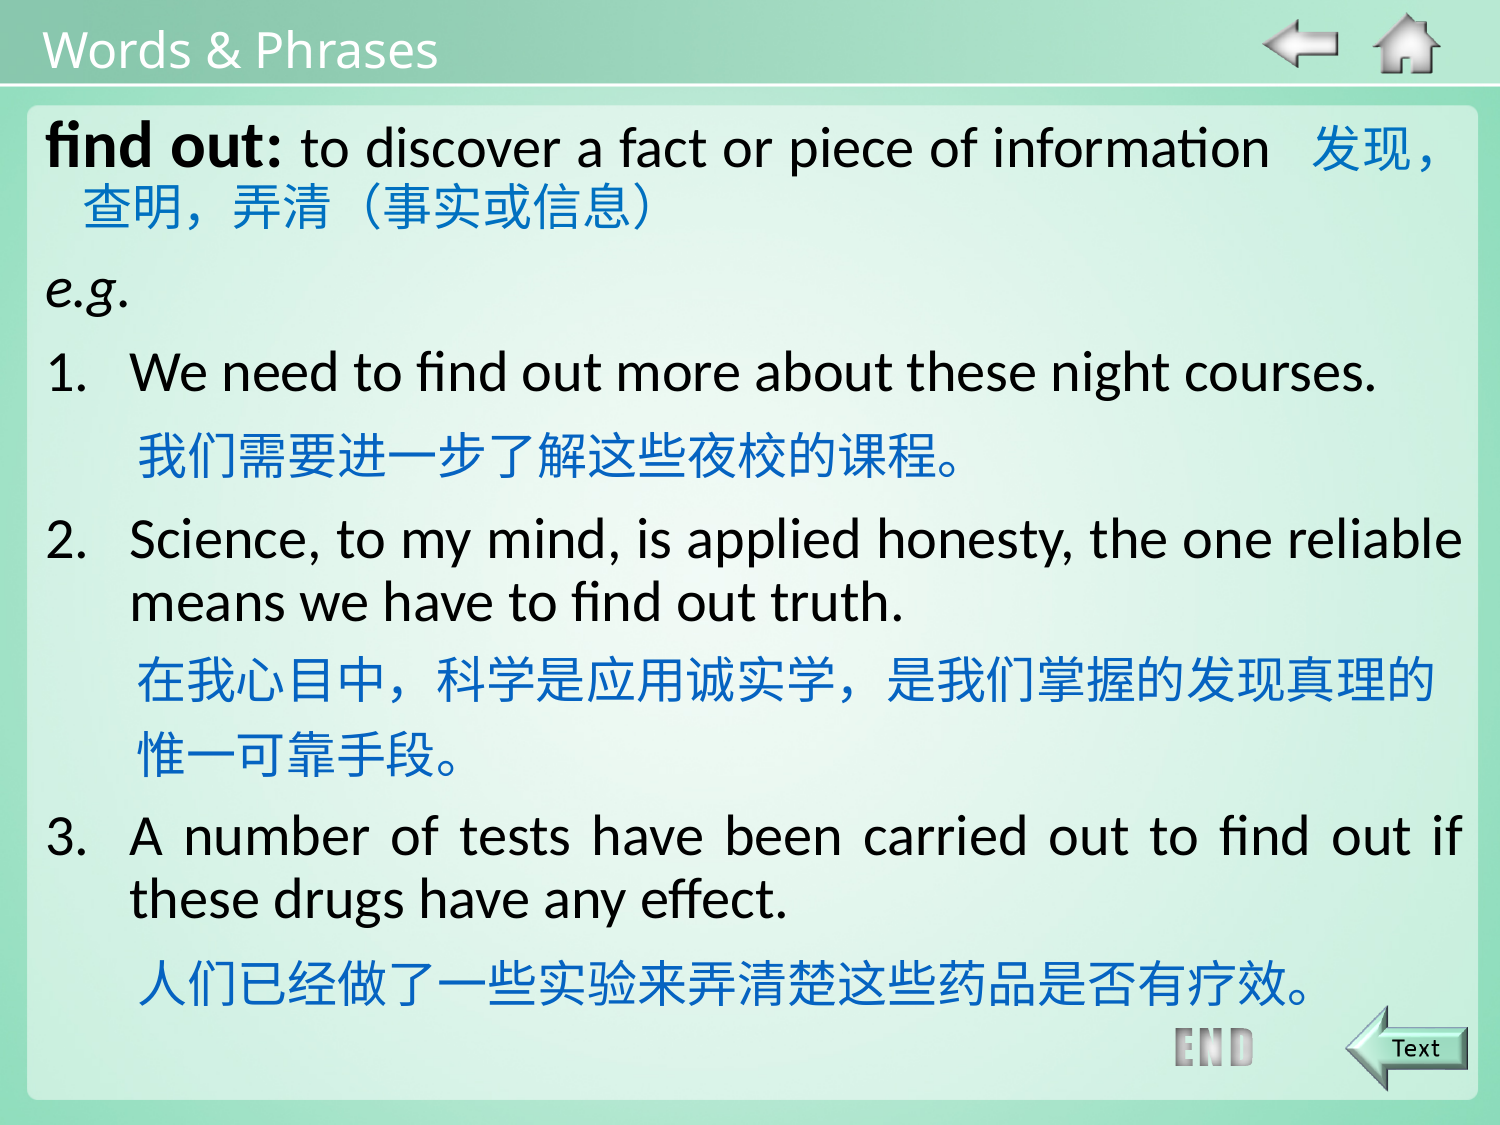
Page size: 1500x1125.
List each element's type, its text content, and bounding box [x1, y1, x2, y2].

text_box Words & Phrases [27, 11, 582, 87]
picture [0, 0, 1500, 1125]
list find out: to discover a fact or piece of information 发现，查明，弄清（事实或信息） e.g. We need to find out more about these night courses. 我们需要进一步了解这些夜校的课程。 Science, to my mind, is applied honesty, the one reliable means we have to find out truth. 在我心目中，科学是应用诚实学，是我们掌握的发现真理的 惟一可靠手段。 A number of tests have been carried out to find out if these drugs have any effect. 人们已经做了一些实验来弄清楚这些药品是否有疗效。 [29, 102, 1480, 1099]
